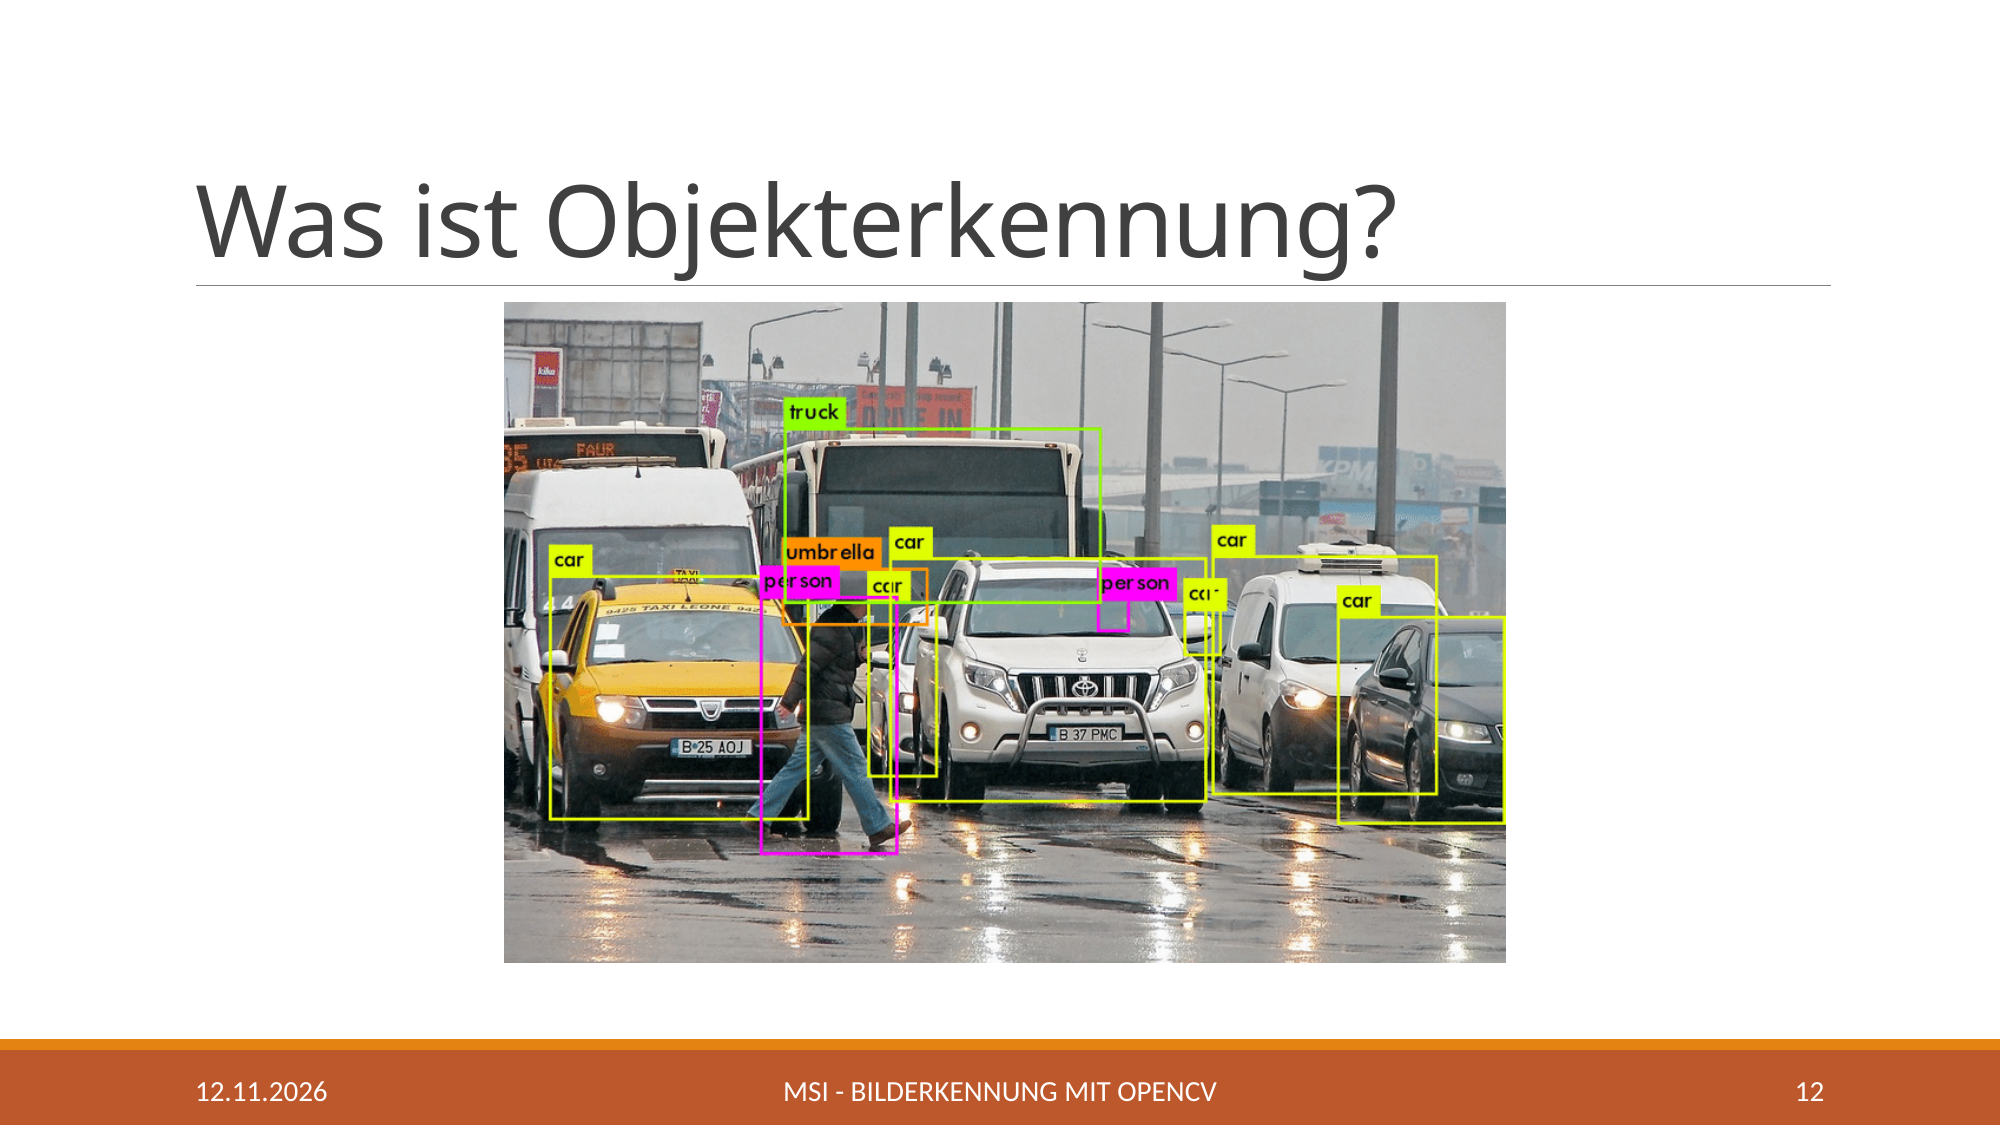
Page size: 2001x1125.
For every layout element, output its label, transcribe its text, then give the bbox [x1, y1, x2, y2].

footer MSI - Bilderkennung mit OpenCV [604, 1059, 1396, 1120]
slide_number 12 [1624, 1059, 1840, 1120]
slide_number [180, 1059, 586, 1120]
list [503, 302, 1507, 964]
title Was ist Objekterkennung? [180, 47, 1830, 285]
